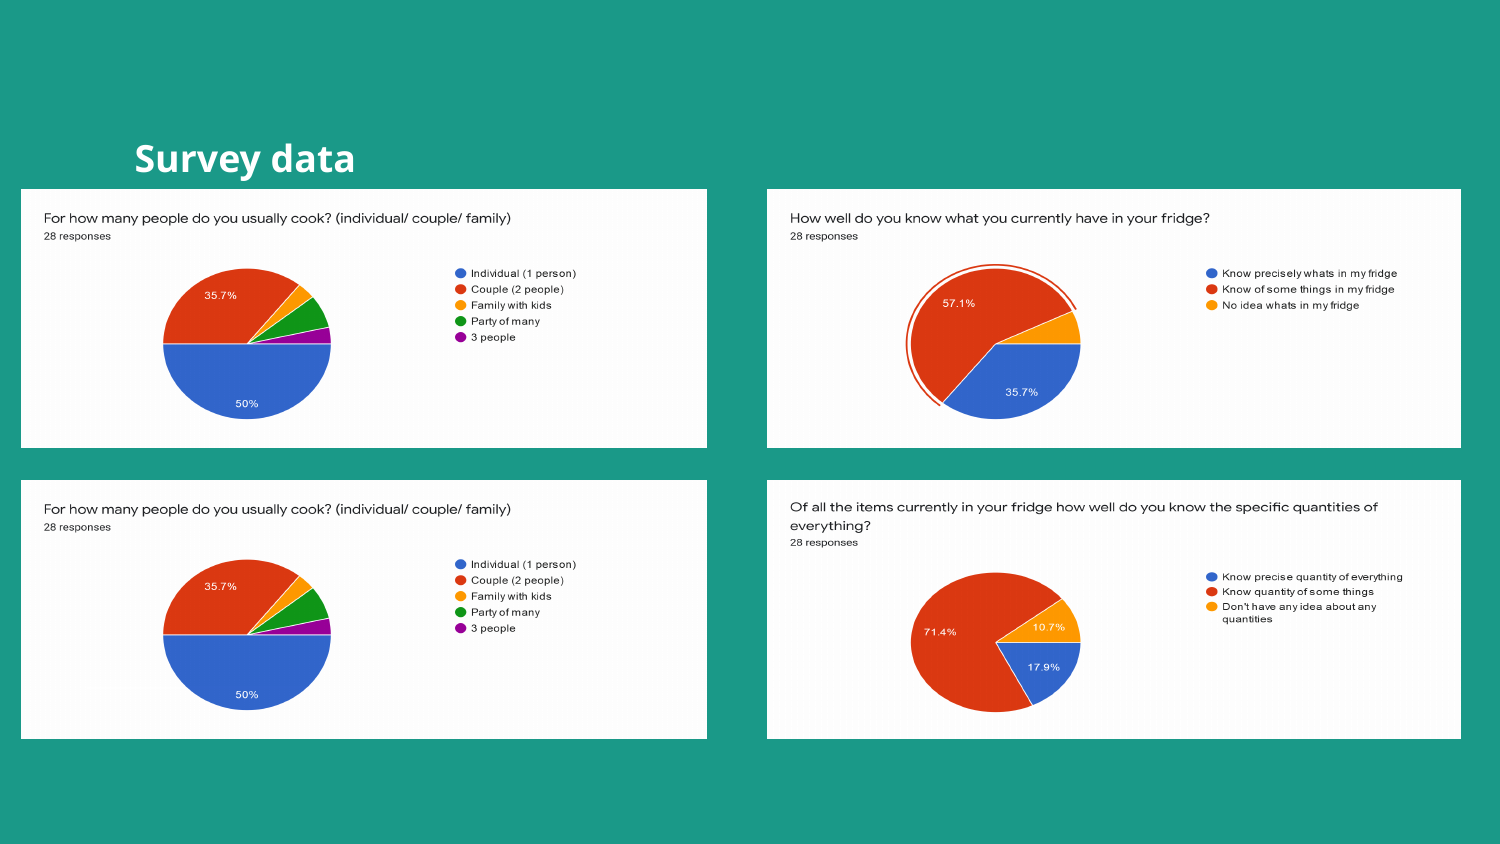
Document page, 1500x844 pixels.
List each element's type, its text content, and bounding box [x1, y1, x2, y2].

picture [21, 188, 707, 448]
picture [767, 480, 1461, 740]
picture [767, 188, 1461, 448]
title Survey data [119, 120, 1381, 190]
picture [21, 480, 707, 740]
